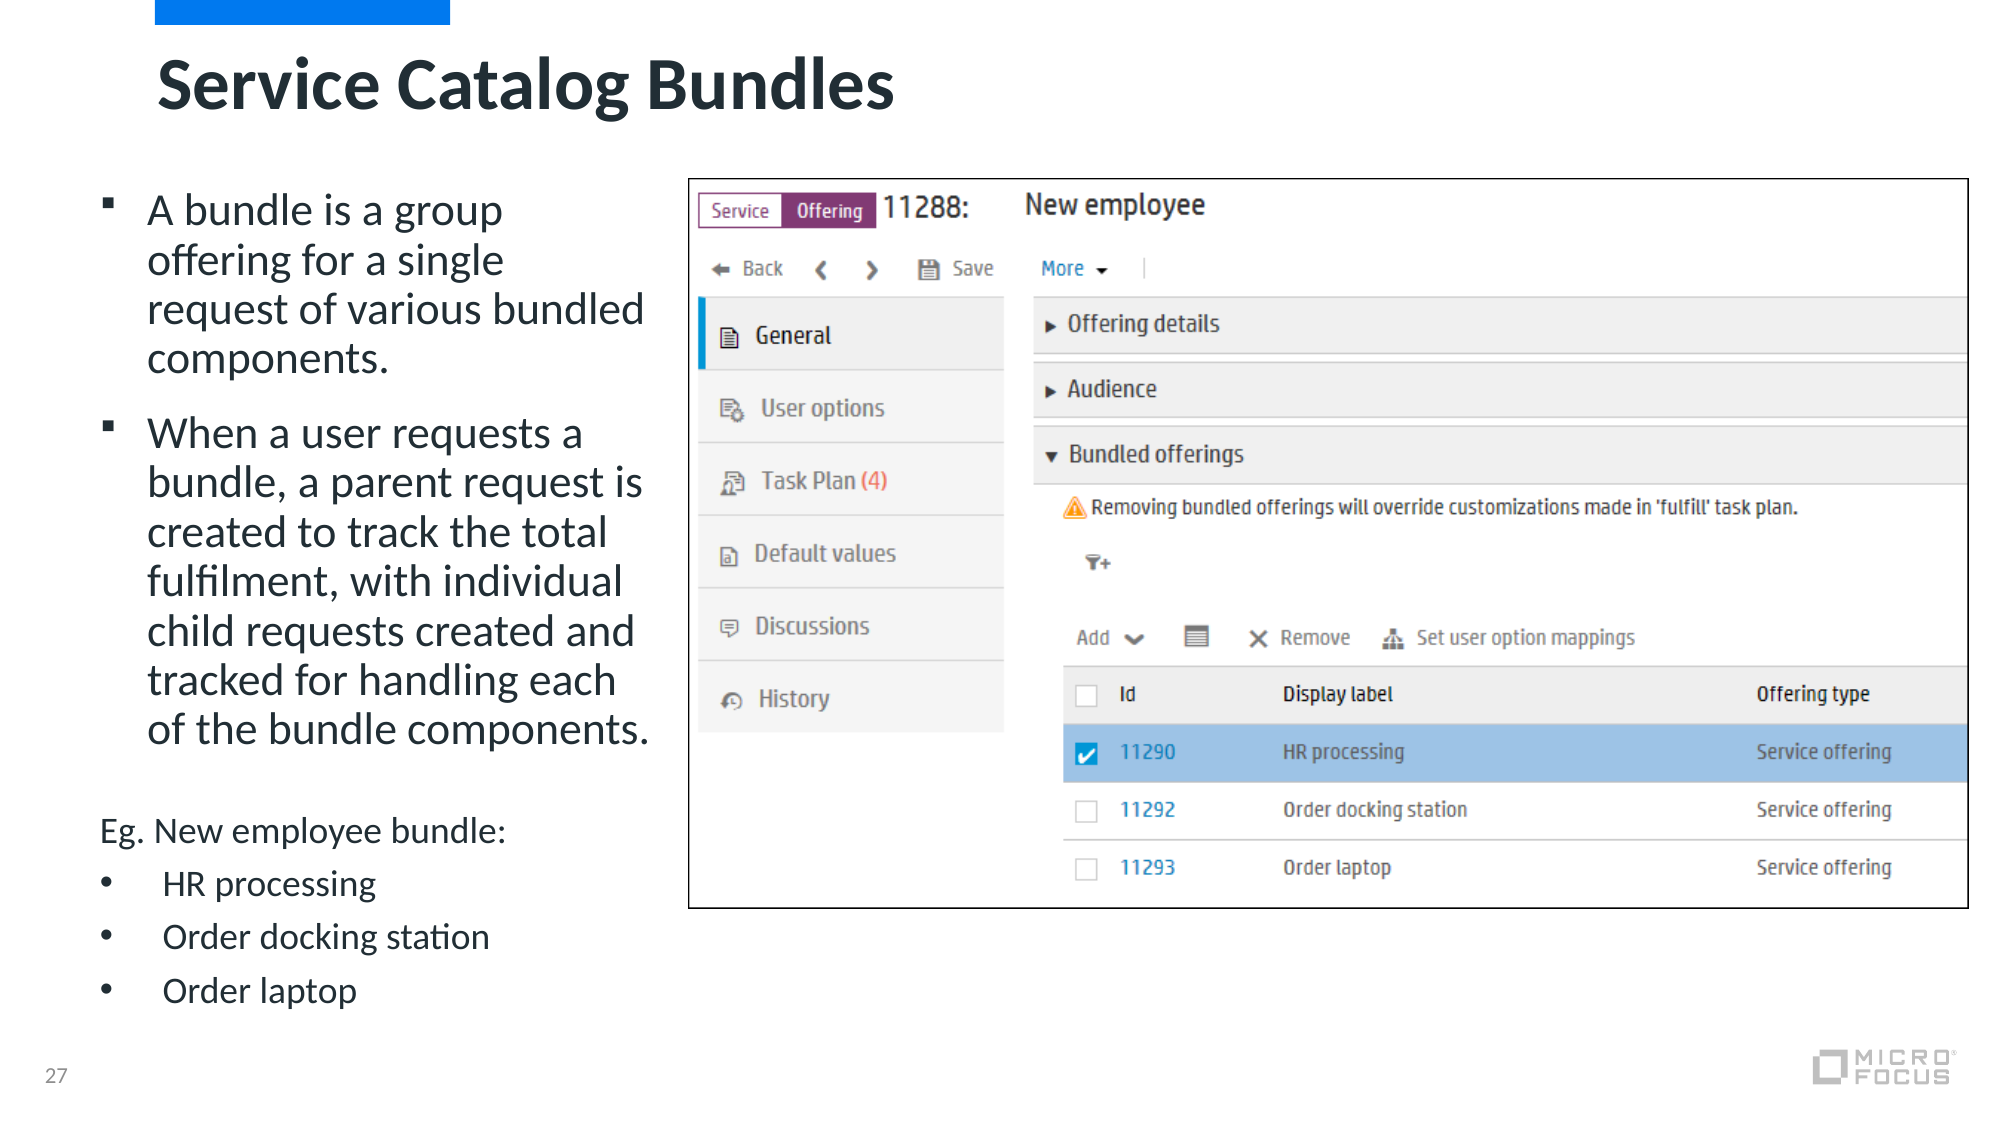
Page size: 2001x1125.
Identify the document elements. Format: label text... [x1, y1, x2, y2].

title Service Catalog Bundles [157, 36, 1849, 214]
text_box Eg. New employee bundle: HR processing Order docking station Order laptop [99, 805, 689, 1125]
list A bundle is a group offering for a single request of various bundled components. When a user requests a bundle, a parent request is created to track the total fulfilment, with individual child requests created and tracked for handling each of the bundle components. [99, 178, 670, 805]
slide_number 27 [30, 1051, 90, 1097]
picture [688, 178, 1969, 910]
